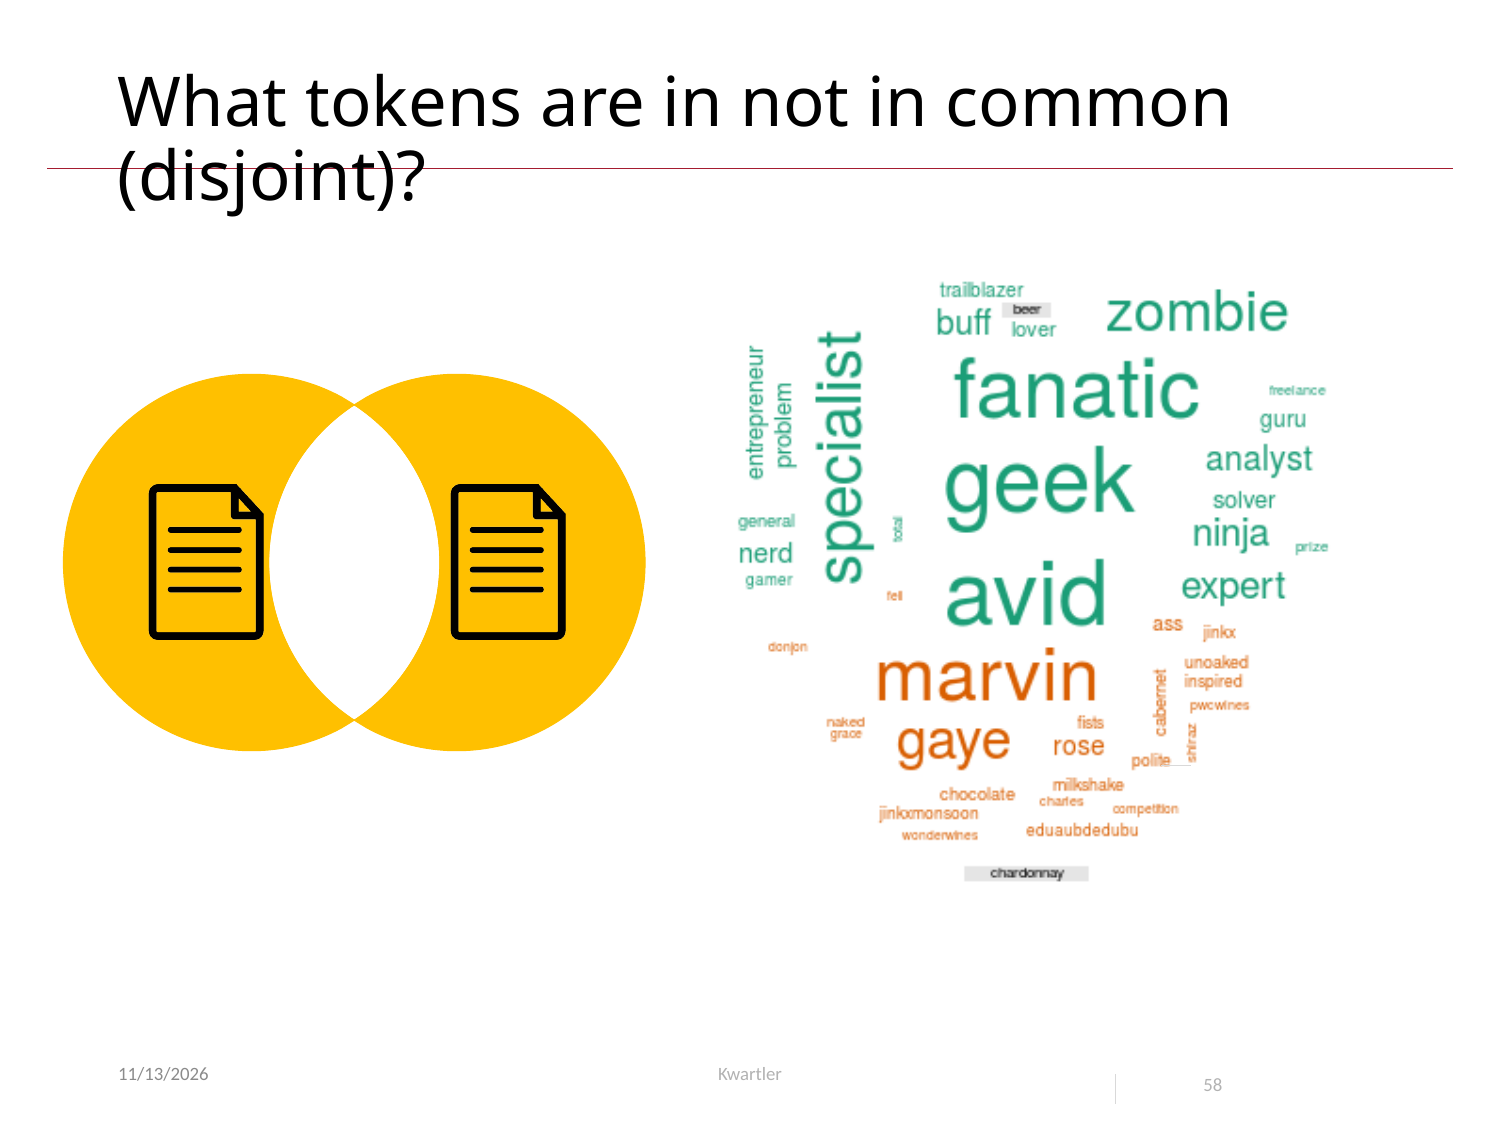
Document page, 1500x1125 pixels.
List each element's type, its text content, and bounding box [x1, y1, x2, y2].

footer Kwartler [496, 1042, 1004, 1103]
text_box [284, 406, 430, 719]
picture [128, 484, 284, 641]
text_box [62, 373, 354, 752]
title What tokens are in not in common (disjoint)? [103, 59, 1397, 157]
picture [703, 271, 1349, 893]
picture [430, 484, 586, 641]
slide_number 58 [1188, 1042, 1330, 1103]
text_box [353, 373, 646, 752]
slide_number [103, 1042, 441, 1103]
